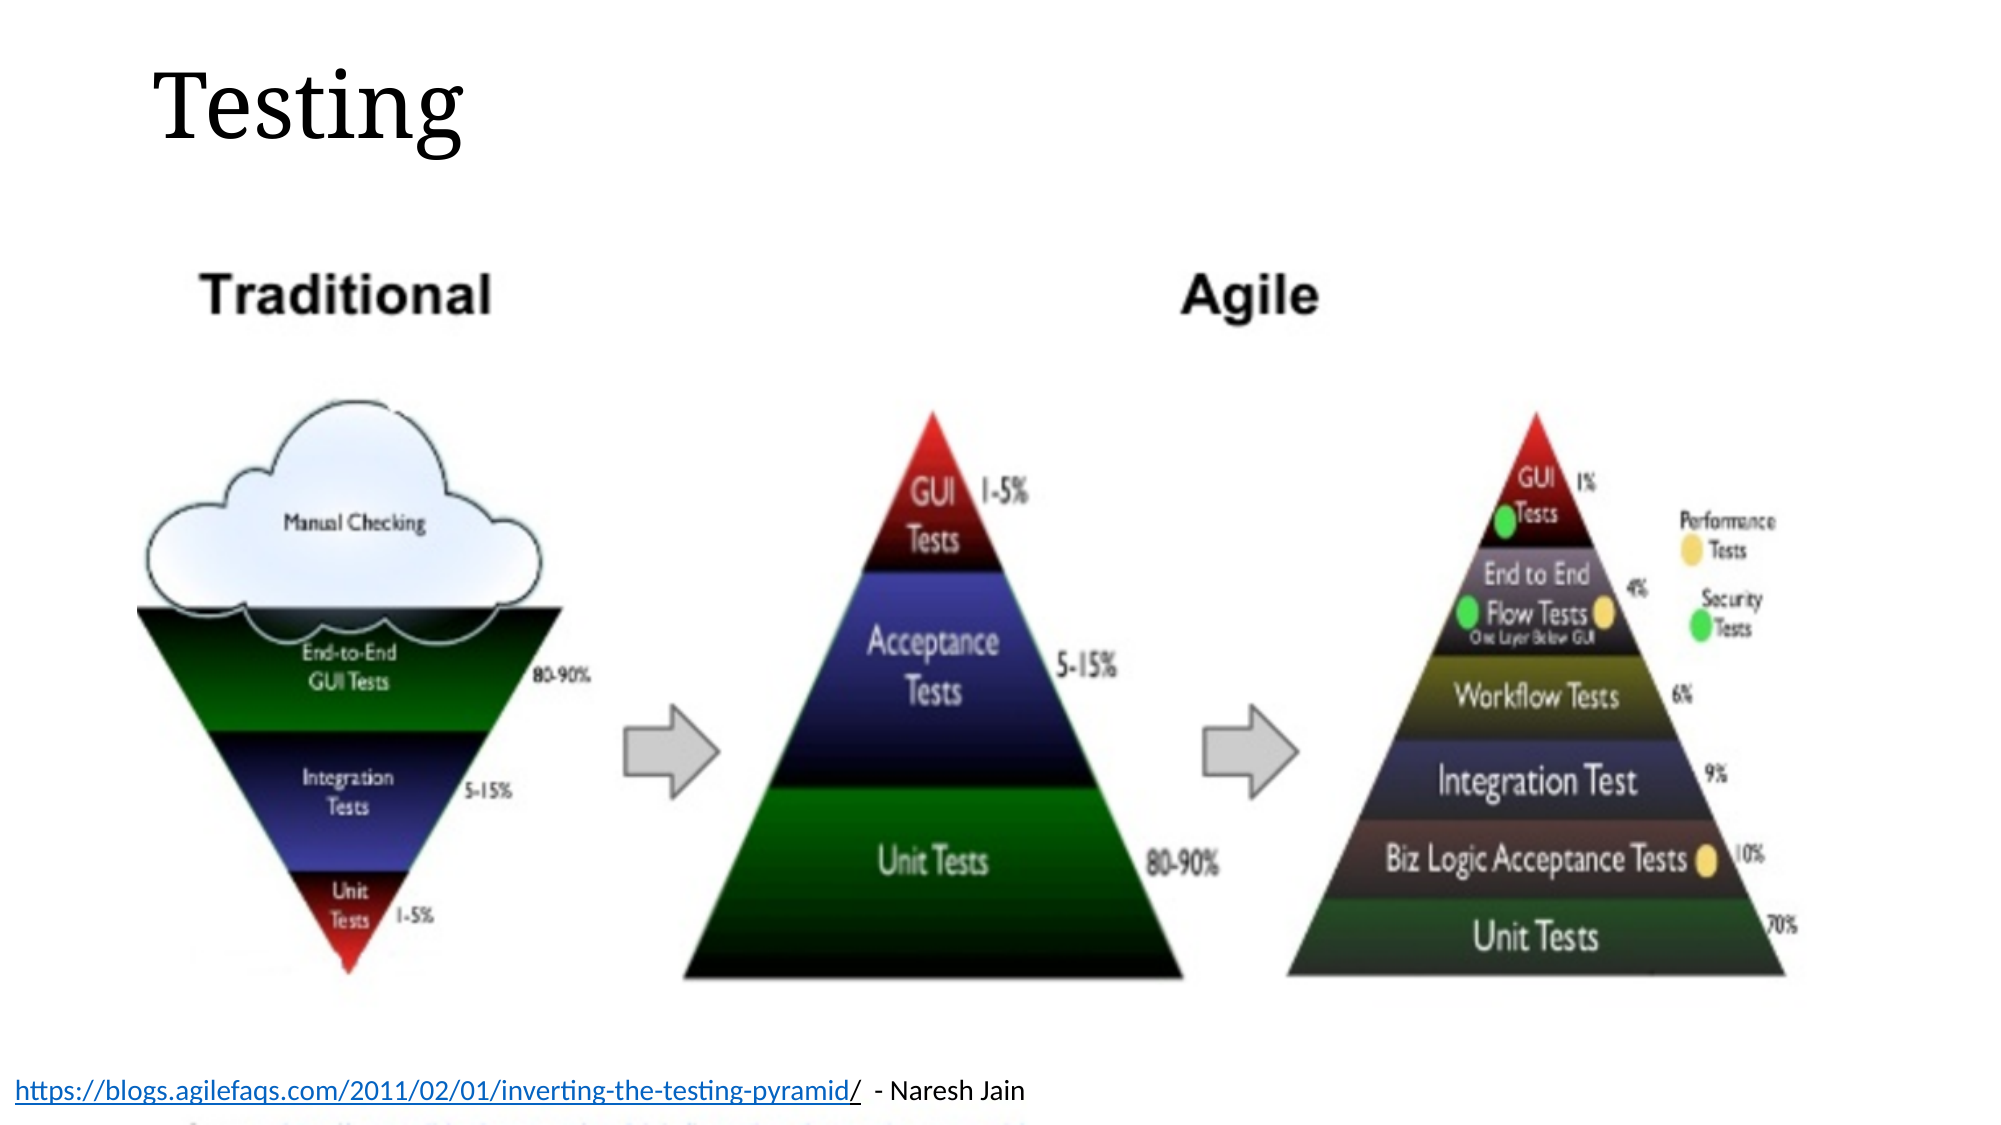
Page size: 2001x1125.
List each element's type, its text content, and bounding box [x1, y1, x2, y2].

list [137, 161, 1834, 1125]
title Testing [137, 0, 1863, 218]
text_box https://blogs.agilefaqs.com/2011/02/01/inverting-the-testing-pyramid/ - Naresh Jain [0, 1064, 137, 1115]
